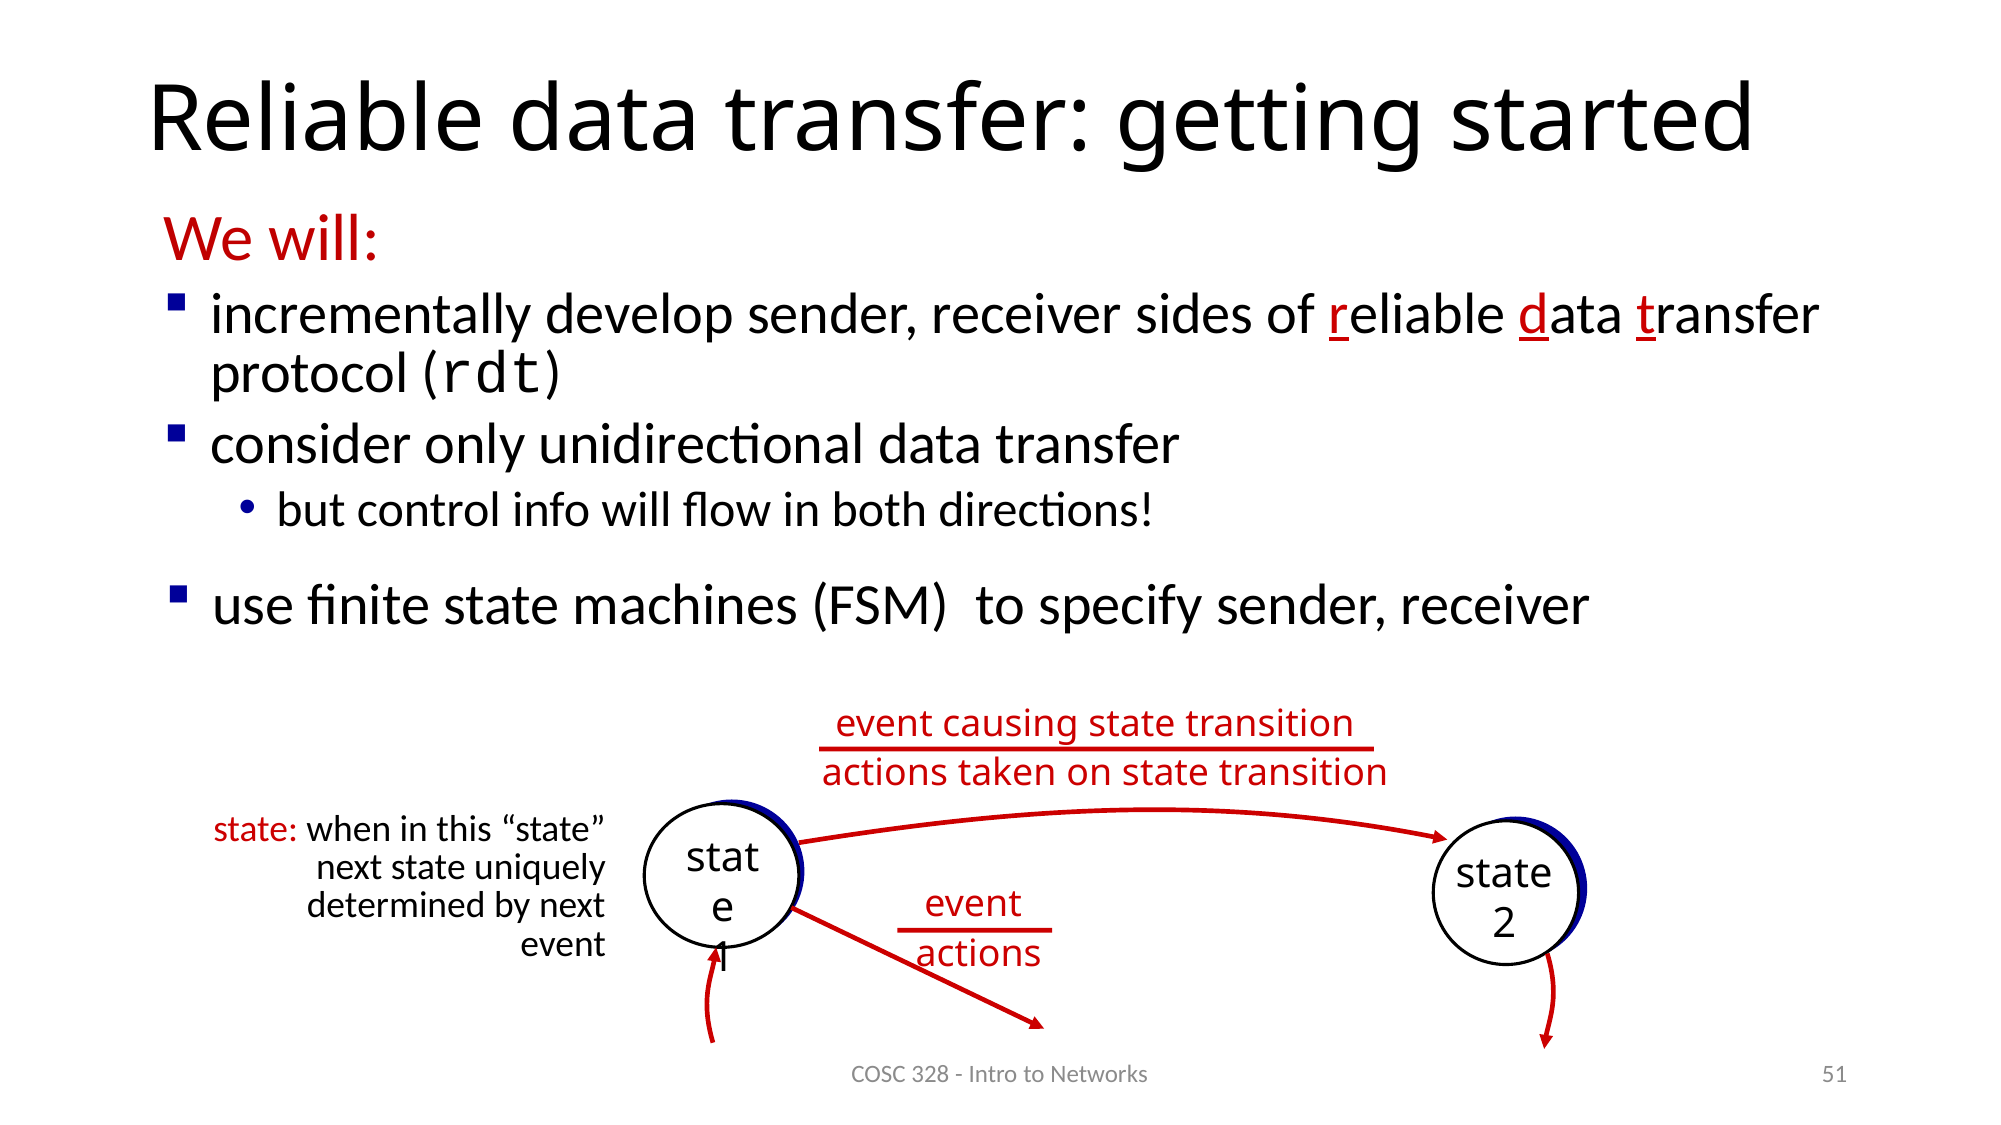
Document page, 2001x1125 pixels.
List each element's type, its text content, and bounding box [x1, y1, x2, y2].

text_box [669, 803, 774, 822]
text_box [1458, 820, 1554, 838]
text_box actions taken on state transition [807, 740, 1404, 800]
text_box [783, 831, 799, 920]
text_box [644, 829, 662, 922]
footer COSC 328 - Intro to Networks [662, 1042, 1338, 1103]
text_box [783, 908, 794, 923]
text_box [1539, 953, 1554, 1042]
text_box use finite state machines (FSM) to specify sender, receiver [150, 569, 1965, 659]
text_box [1568, 855, 1579, 930]
text_box [946, 982, 1045, 1029]
text_box [1433, 862, 1440, 923]
text_box [1485, 816, 1567, 838]
text_box state: when in this “state” next state uniquely determined by next event [166, 803, 621, 1007]
text_box [1568, 839, 1588, 938]
title Reliable data transfer: getting started [131, 47, 1952, 195]
text_box [706, 947, 721, 1042]
text_box event [909, 871, 1037, 921]
text_box [703, 799, 805, 908]
text_box [798, 809, 1446, 844]
text_box event causing state transition [820, 691, 1370, 740]
text_box actions [900, 921, 1057, 982]
text_box [1468, 954, 1544, 965]
slide_number 51 [1412, 1042, 1863, 1103]
text_box state 2 [1440, 838, 1568, 954]
text_box state 1 [662, 822, 783, 988]
text_box We will: incrementally develop sender, receiver sides of reliable data transfer protocol (rdt) consider only unidirectional data transfer but control info will flow in both directions! [148, 198, 1963, 749]
